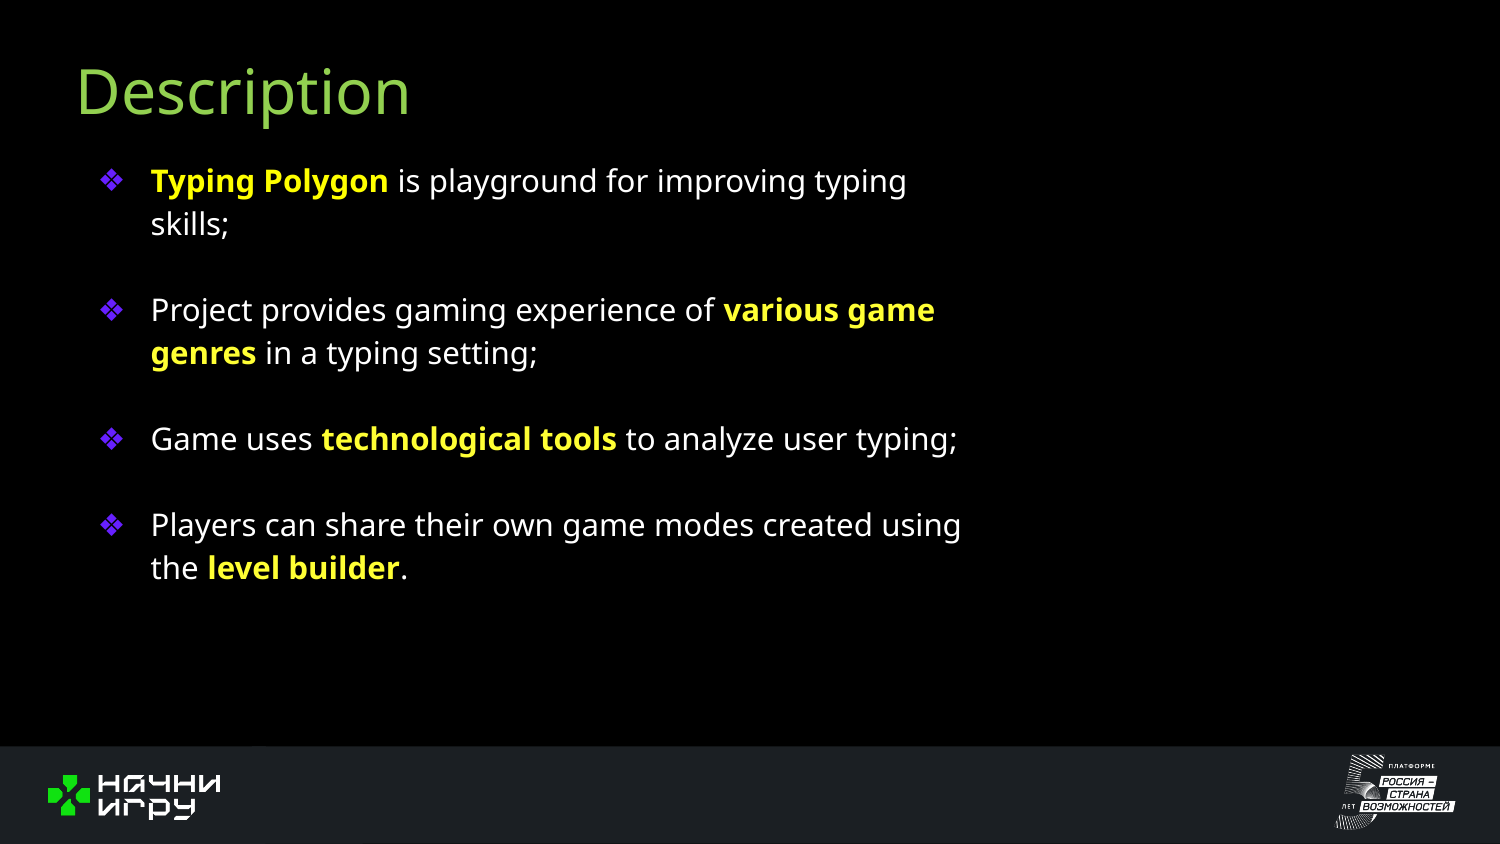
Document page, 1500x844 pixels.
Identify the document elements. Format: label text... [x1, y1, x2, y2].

picture [1286, 718, 1500, 844]
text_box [0, 745, 1286, 844]
text_box Typing Polygon is playground for improving typing skills; Project provides gaming experience of various game genres in a typing setting; Game uses technological tools to analyze user typing; Players can share their own game modes created using the level builder. [64, 149, 980, 592]
text_box Description [64, 46, 1430, 133]
